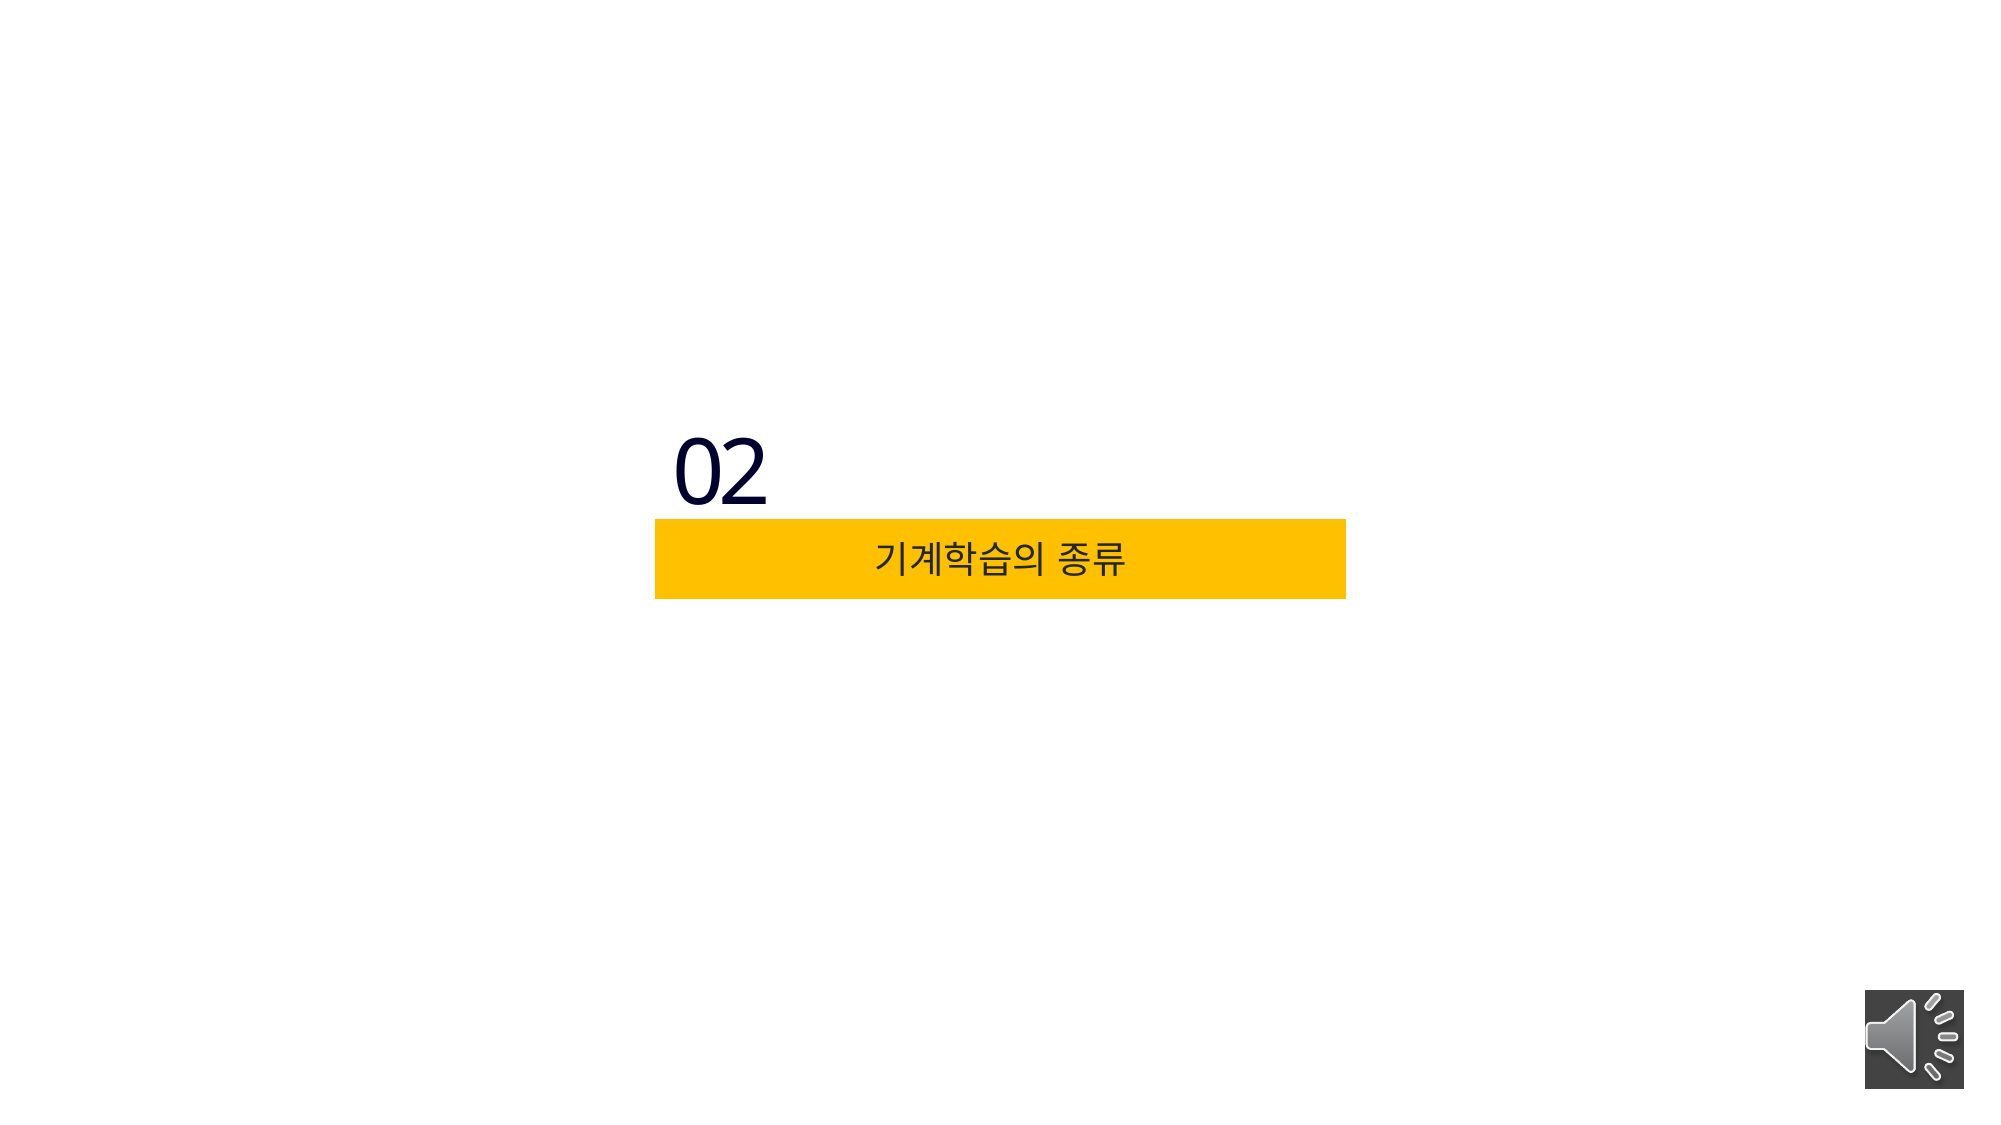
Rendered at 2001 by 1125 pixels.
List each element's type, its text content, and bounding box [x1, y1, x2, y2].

text_box 02 [657, 405, 786, 519]
picture [1864, 989, 1965, 1090]
text_box 기계학습의 종류 [655, 519, 1346, 599]
